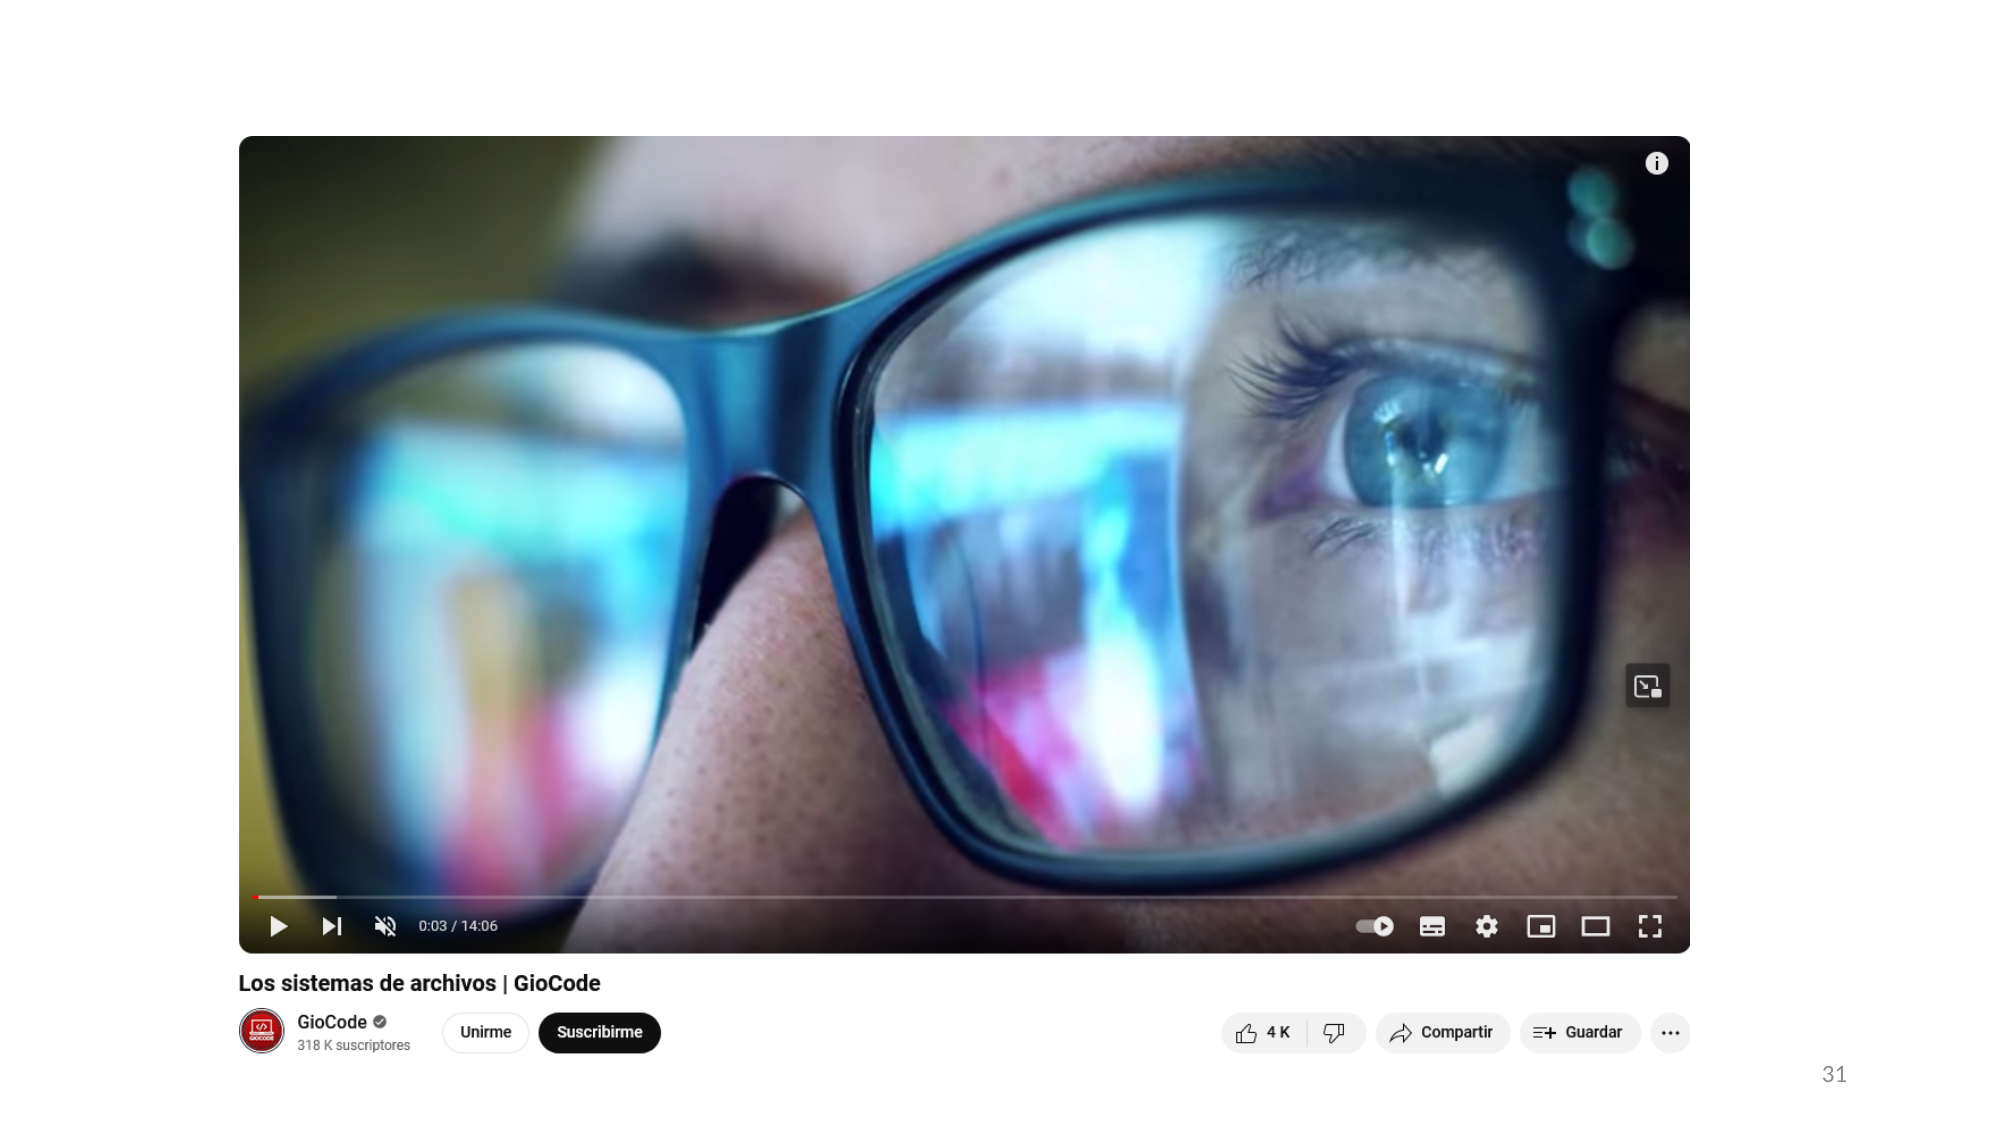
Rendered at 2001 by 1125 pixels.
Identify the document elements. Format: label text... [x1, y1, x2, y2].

picture [238, 136, 1690, 1066]
slide_number 31 [1412, 1042, 1863, 1103]
